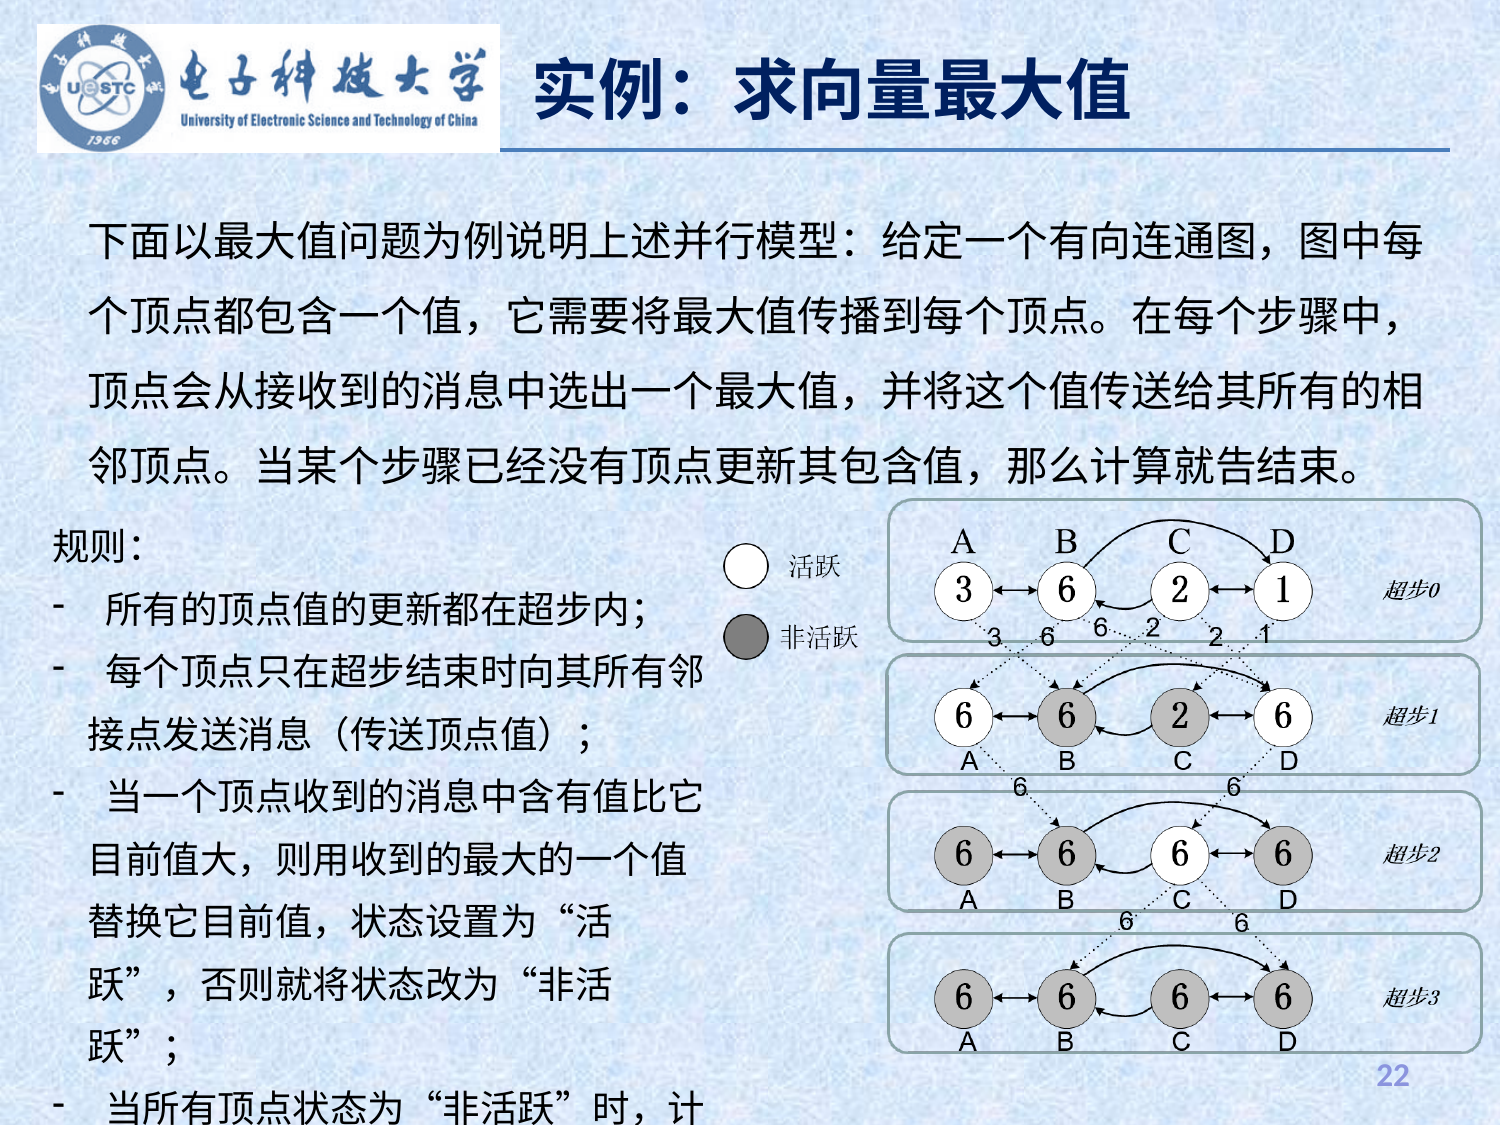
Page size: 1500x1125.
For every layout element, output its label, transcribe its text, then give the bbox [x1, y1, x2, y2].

text_box 规则： 所有的顶点值的更新都在超步内； 每个顶点只在超步结束时向其所有邻接点发送消息（传送顶点值）； 当一个顶点收到的消息中含有值比它目前值大，则用收到的最大的一个值替换它目前值，状态设置为“活跃”，否则就将状态改为“非活跃”； 当所有顶点状态为“非活跃”时，计算结束。 [37, 498, 738, 1125]
text_box 下面以最大值问题为例说明上述并行模型：给定一个有向连通图，图中每个顶点都包含一个值，它需要将最大值传播到每个顶点。在每个步骤中，顶点会从接收到的消息中选出一个最大值，并将这个值传送给其所有的相邻顶点。当某个步骤已经没有顶点更新其包含值，那么计算就告结束。 [73, 182, 1450, 498]
text_box 实例：求向量最大值 [517, 40, 1430, 136]
slide_number 22 [1074, 1082, 1425, 1103]
picture [0, 0, 1500, 1125]
